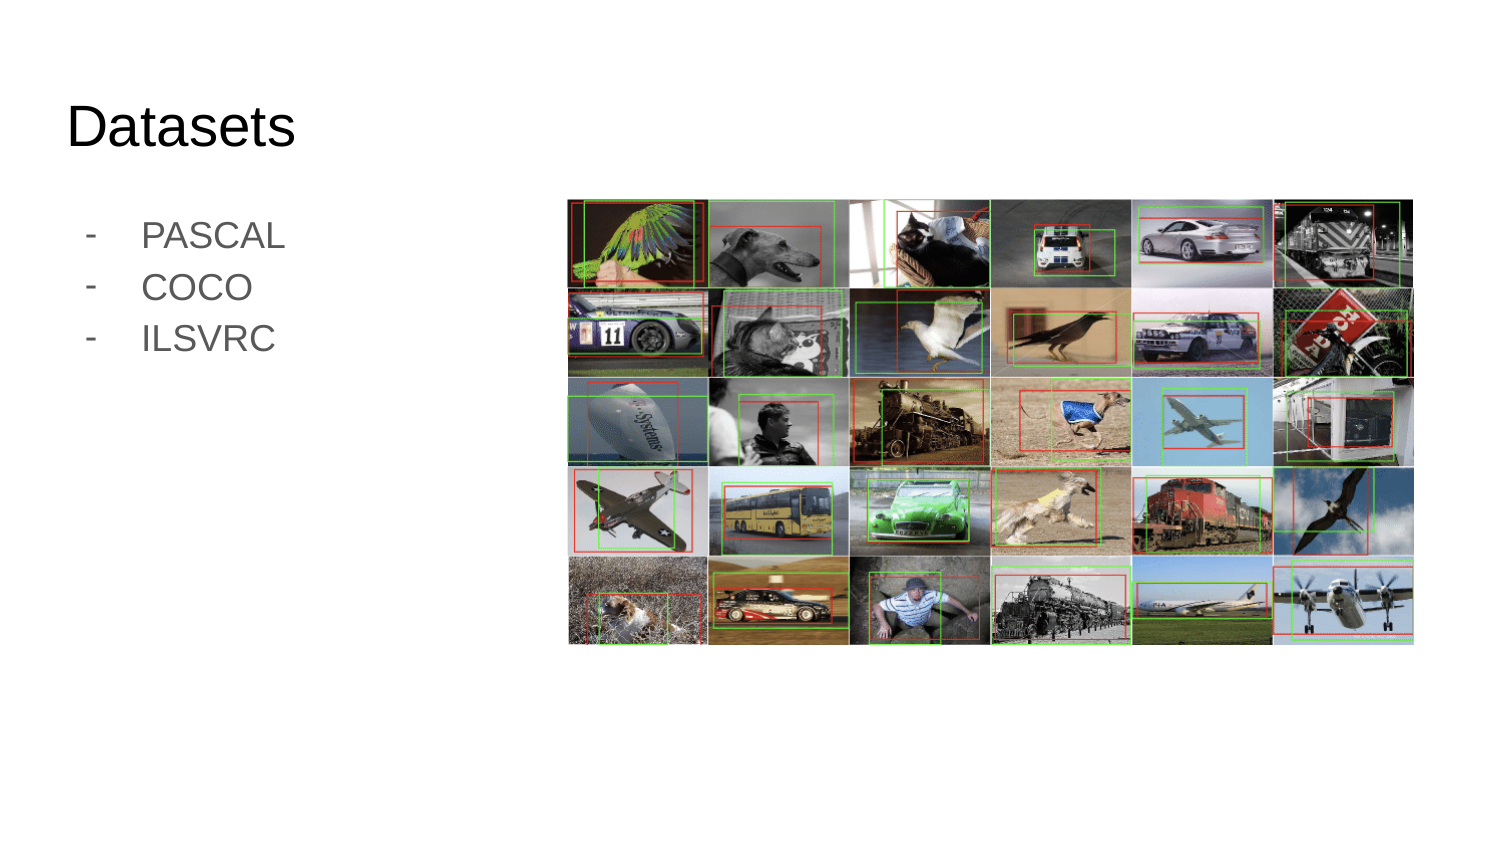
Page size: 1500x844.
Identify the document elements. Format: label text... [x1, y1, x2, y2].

title Datasets [51, 72, 1449, 167]
list PASCAL COCO ILSVRC [51, 189, 1449, 750]
picture [566, 199, 1414, 645]
